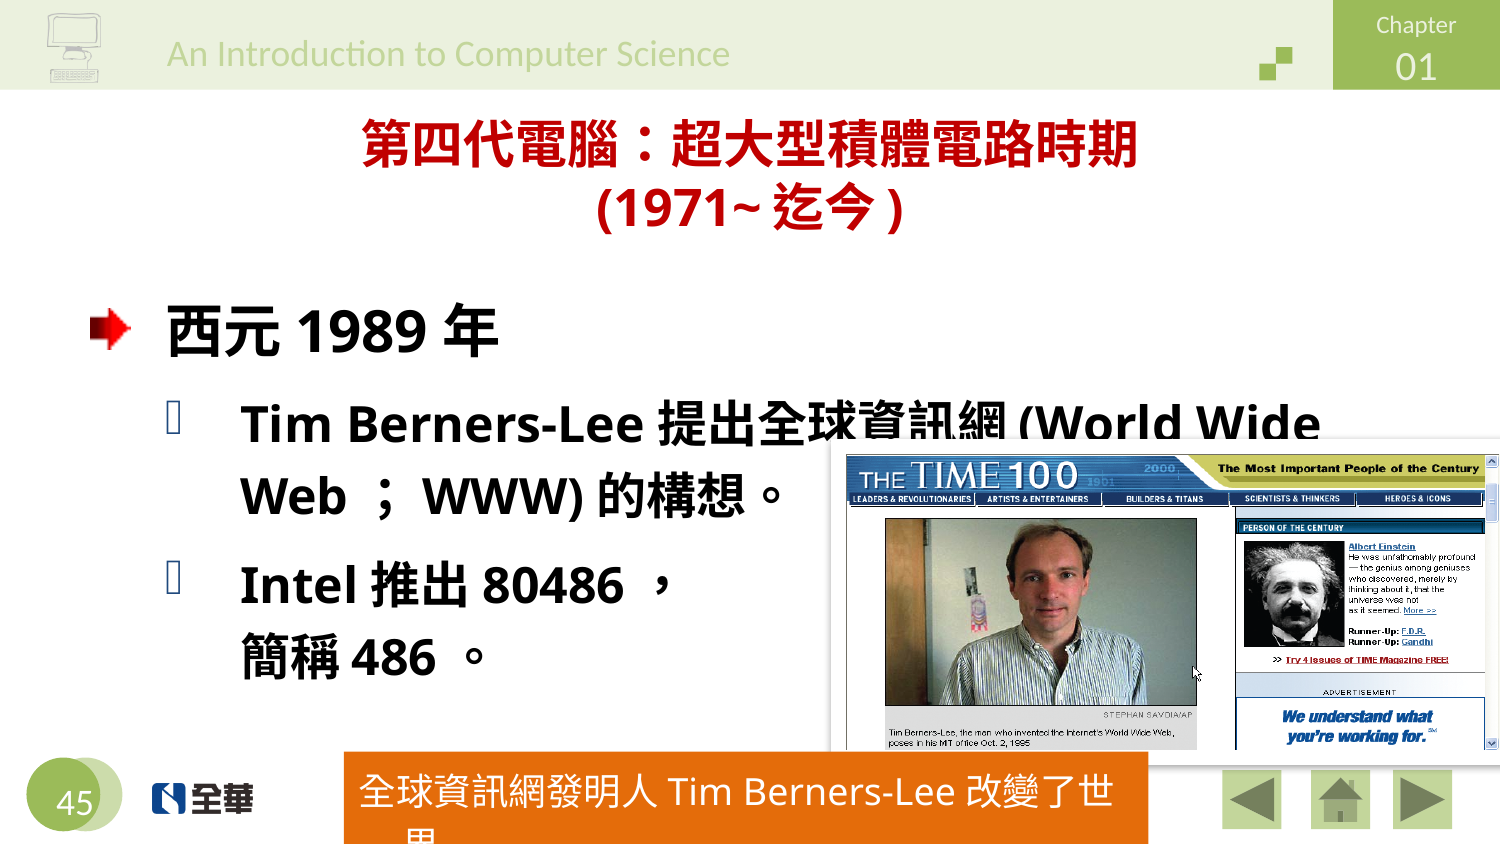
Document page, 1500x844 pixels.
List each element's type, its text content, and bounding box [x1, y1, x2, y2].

picture [90, 308, 131, 350]
picture [152, 783, 253, 814]
text_box 全球資訊網發明人Tim Berners-Lee改變了世界 [343, 751, 1149, 844]
list 西元1989年 Tim Berners-Lee提出全球資訊網(World Wide Web；WWW)的構想。 Intel推出80486， 簡稱486。 [75, 272, 1425, 754]
picture [47, 13, 101, 83]
title 第四代電腦：超大型積體電路時期 (1971~迄今) [75, 104, 1425, 245]
picture [845, 453, 1500, 751]
